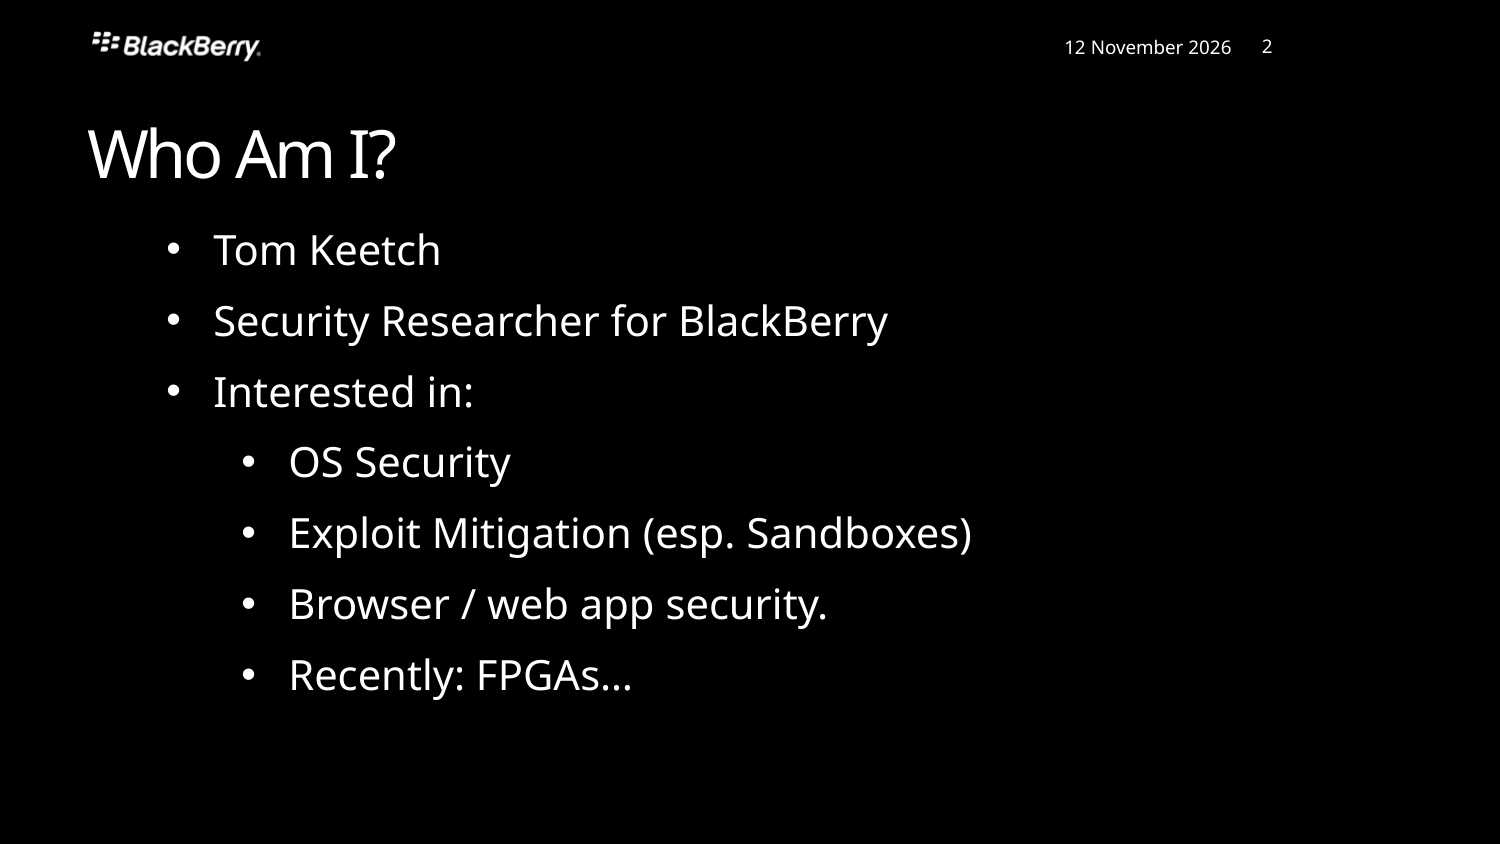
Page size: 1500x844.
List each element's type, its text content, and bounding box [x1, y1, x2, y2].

picture [87, 29, 266, 64]
text_box Who Am I? [72, 114, 926, 201]
text_box Tom Keetch Security Researcher for BlackBerry Interested in: OS Security Exploit Mitigation (esp. Sandboxes) Browser / web app security. Recently: FPGAs… [77, 216, 1234, 768]
